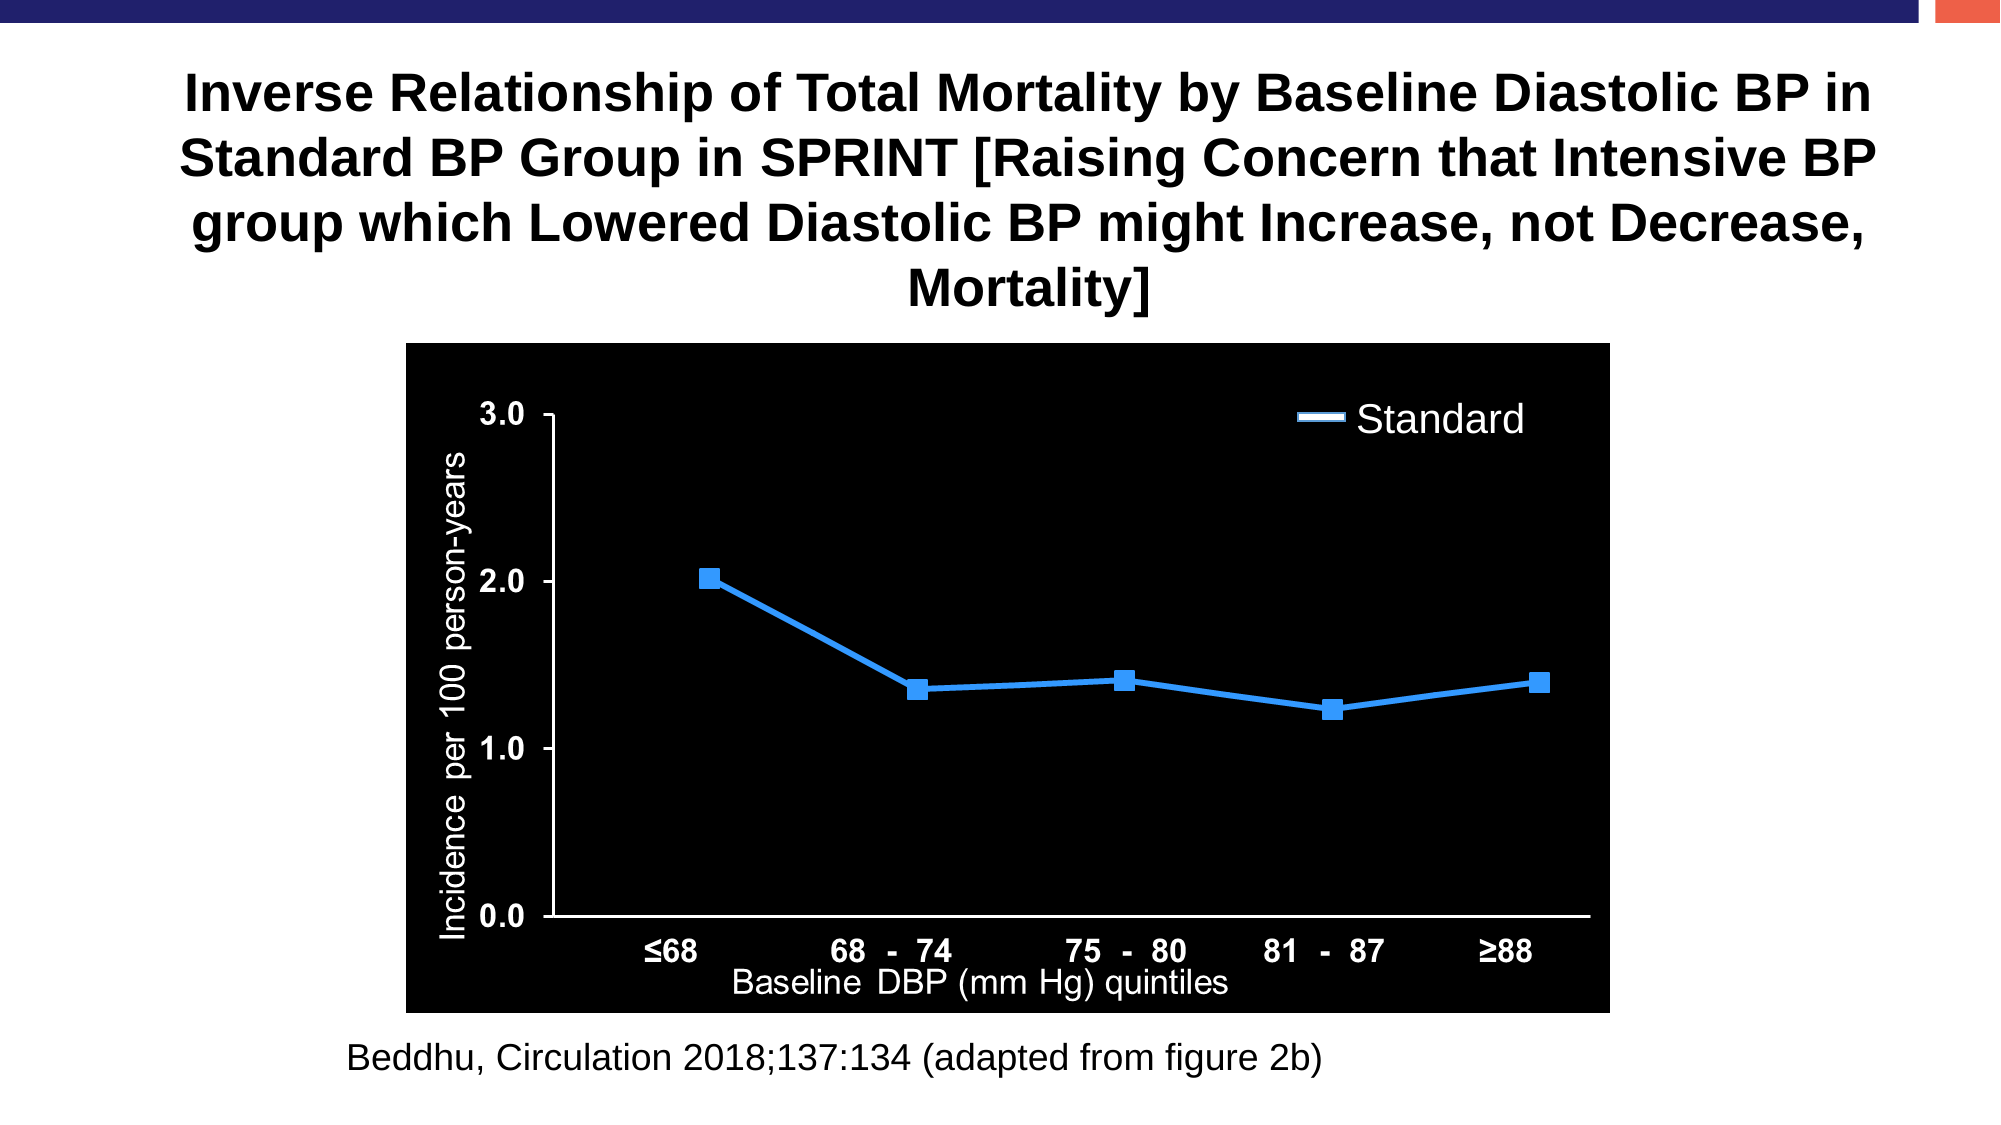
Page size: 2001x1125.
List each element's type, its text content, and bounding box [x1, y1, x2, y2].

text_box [1007, 384, 1589, 450]
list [405, 342, 1611, 1014]
text_box Beddhu, Circulation 2018;137:134 (adapted from figure 2b) [331, 1025, 1533, 1086]
text_box Inverse Relationship of Total Mortality by Baseline Diastolic BP in Standard BP Group in SPRINT [Raising Concern that Intensive BP group which Lowered Diastolic BP might Increase, not Decrease, Mortality] [88, 111, 1971, 263]
